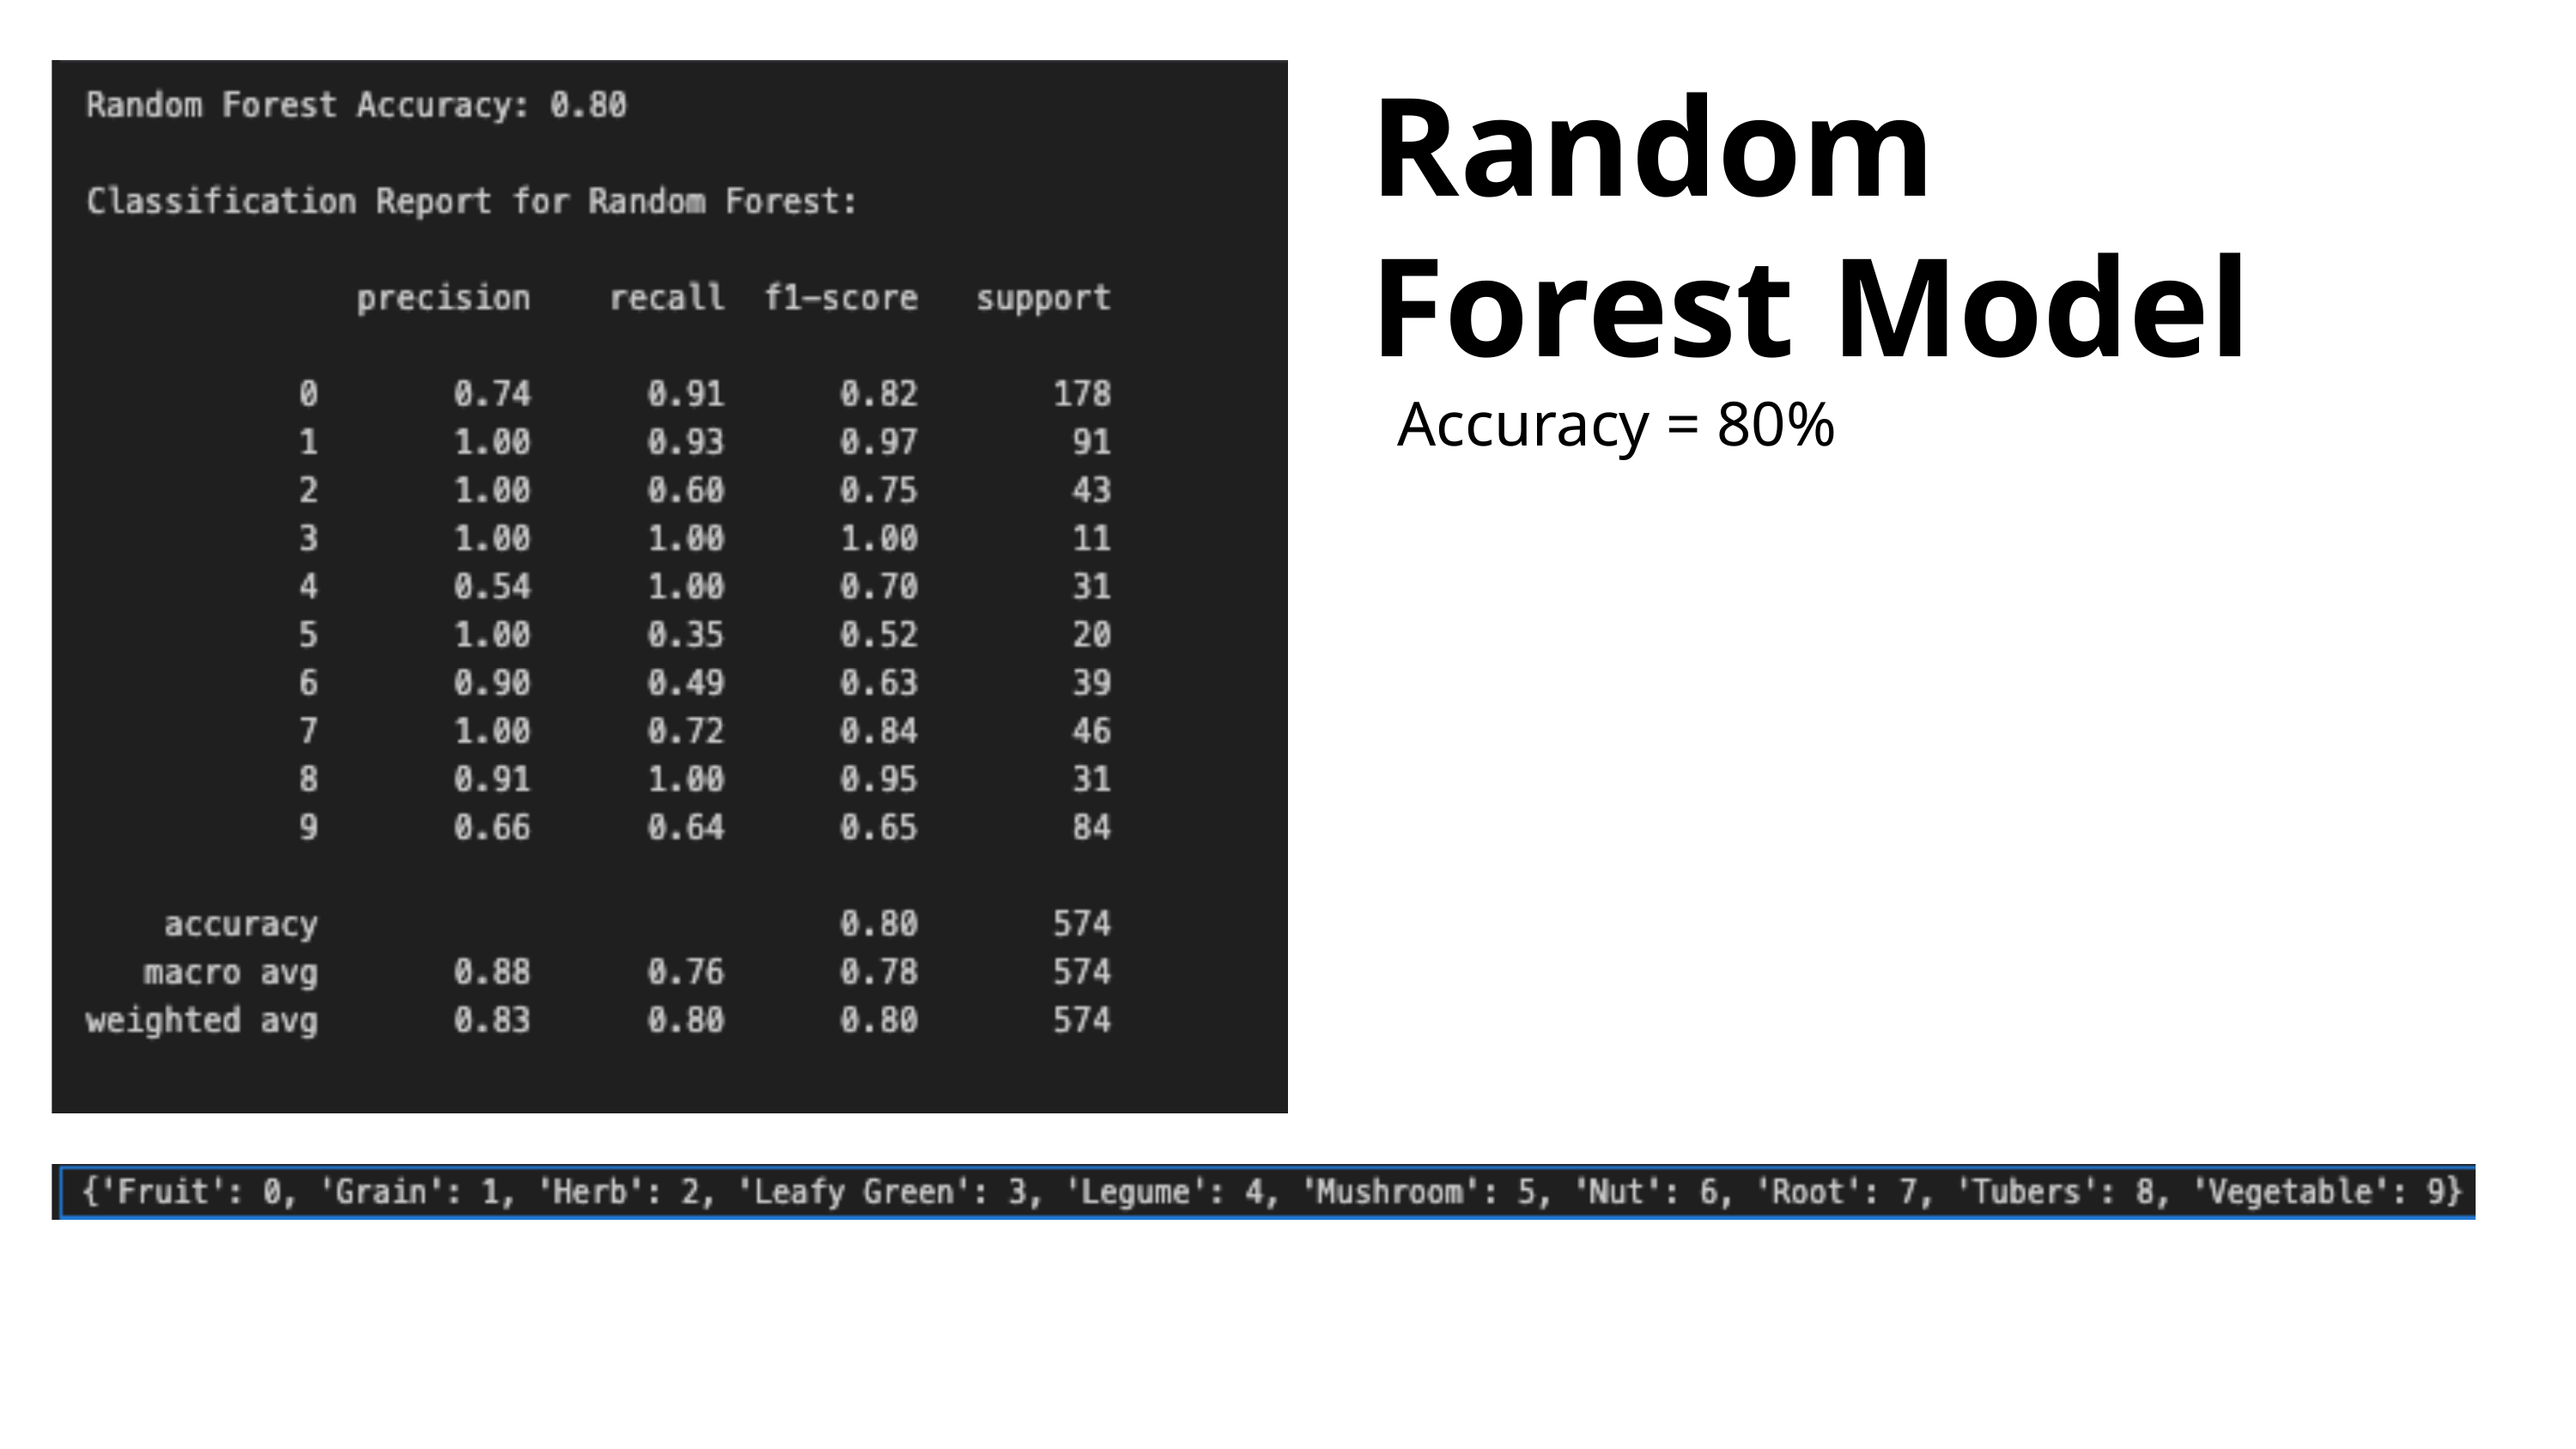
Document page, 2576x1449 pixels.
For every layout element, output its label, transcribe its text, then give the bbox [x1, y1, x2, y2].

text_box [52, 60, 1288, 1113]
text_box Random Forest Model [1370, 63, 2516, 385]
text_box Accuracy = 80% [1370, 373, 1865, 459]
text_box [52, 1164, 2476, 1220]
